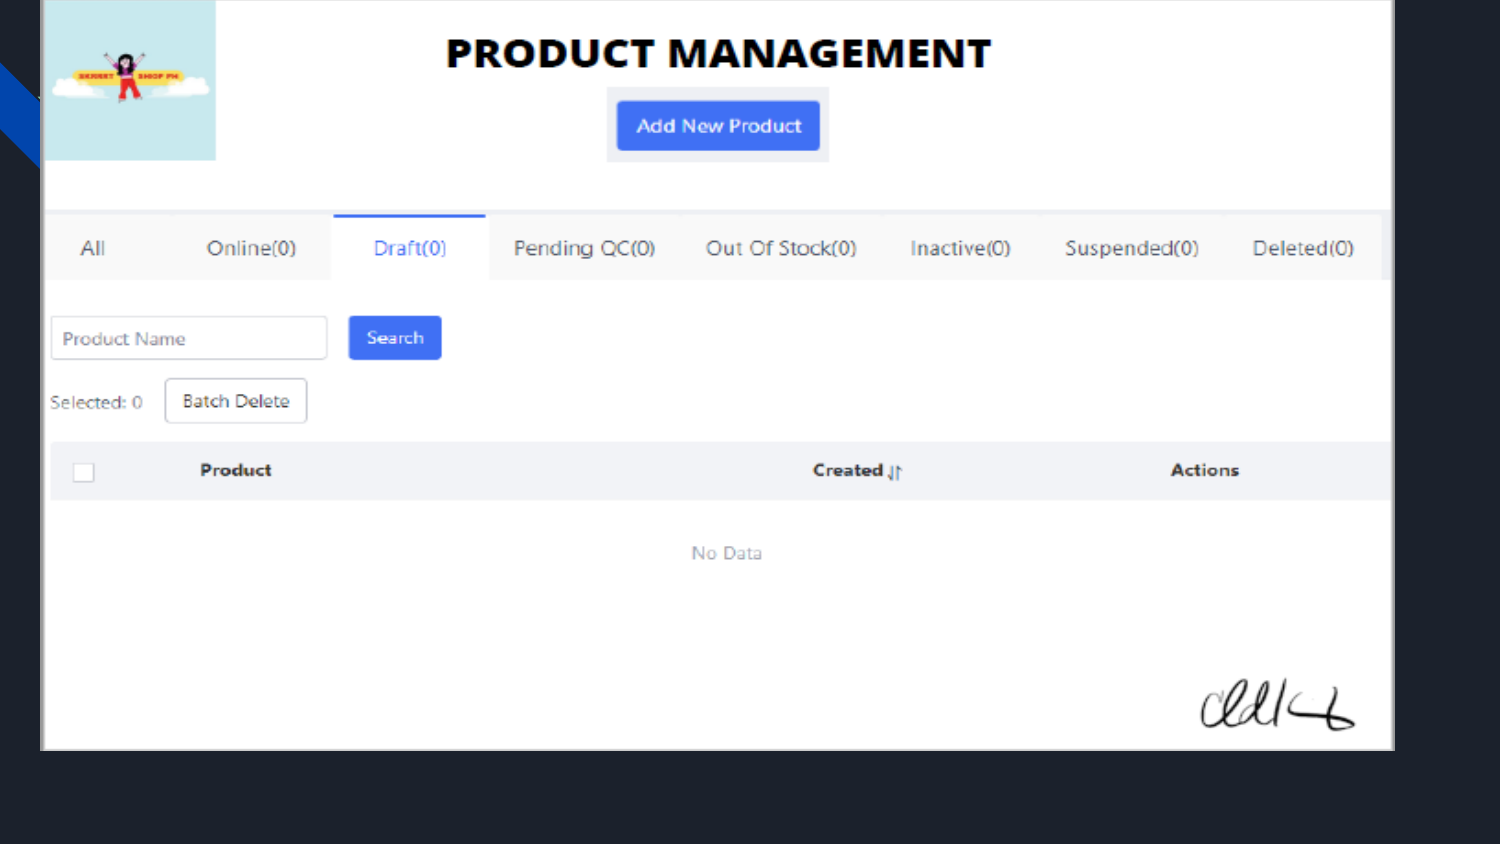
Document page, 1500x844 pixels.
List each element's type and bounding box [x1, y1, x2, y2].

picture [40, 0, 1395, 751]
